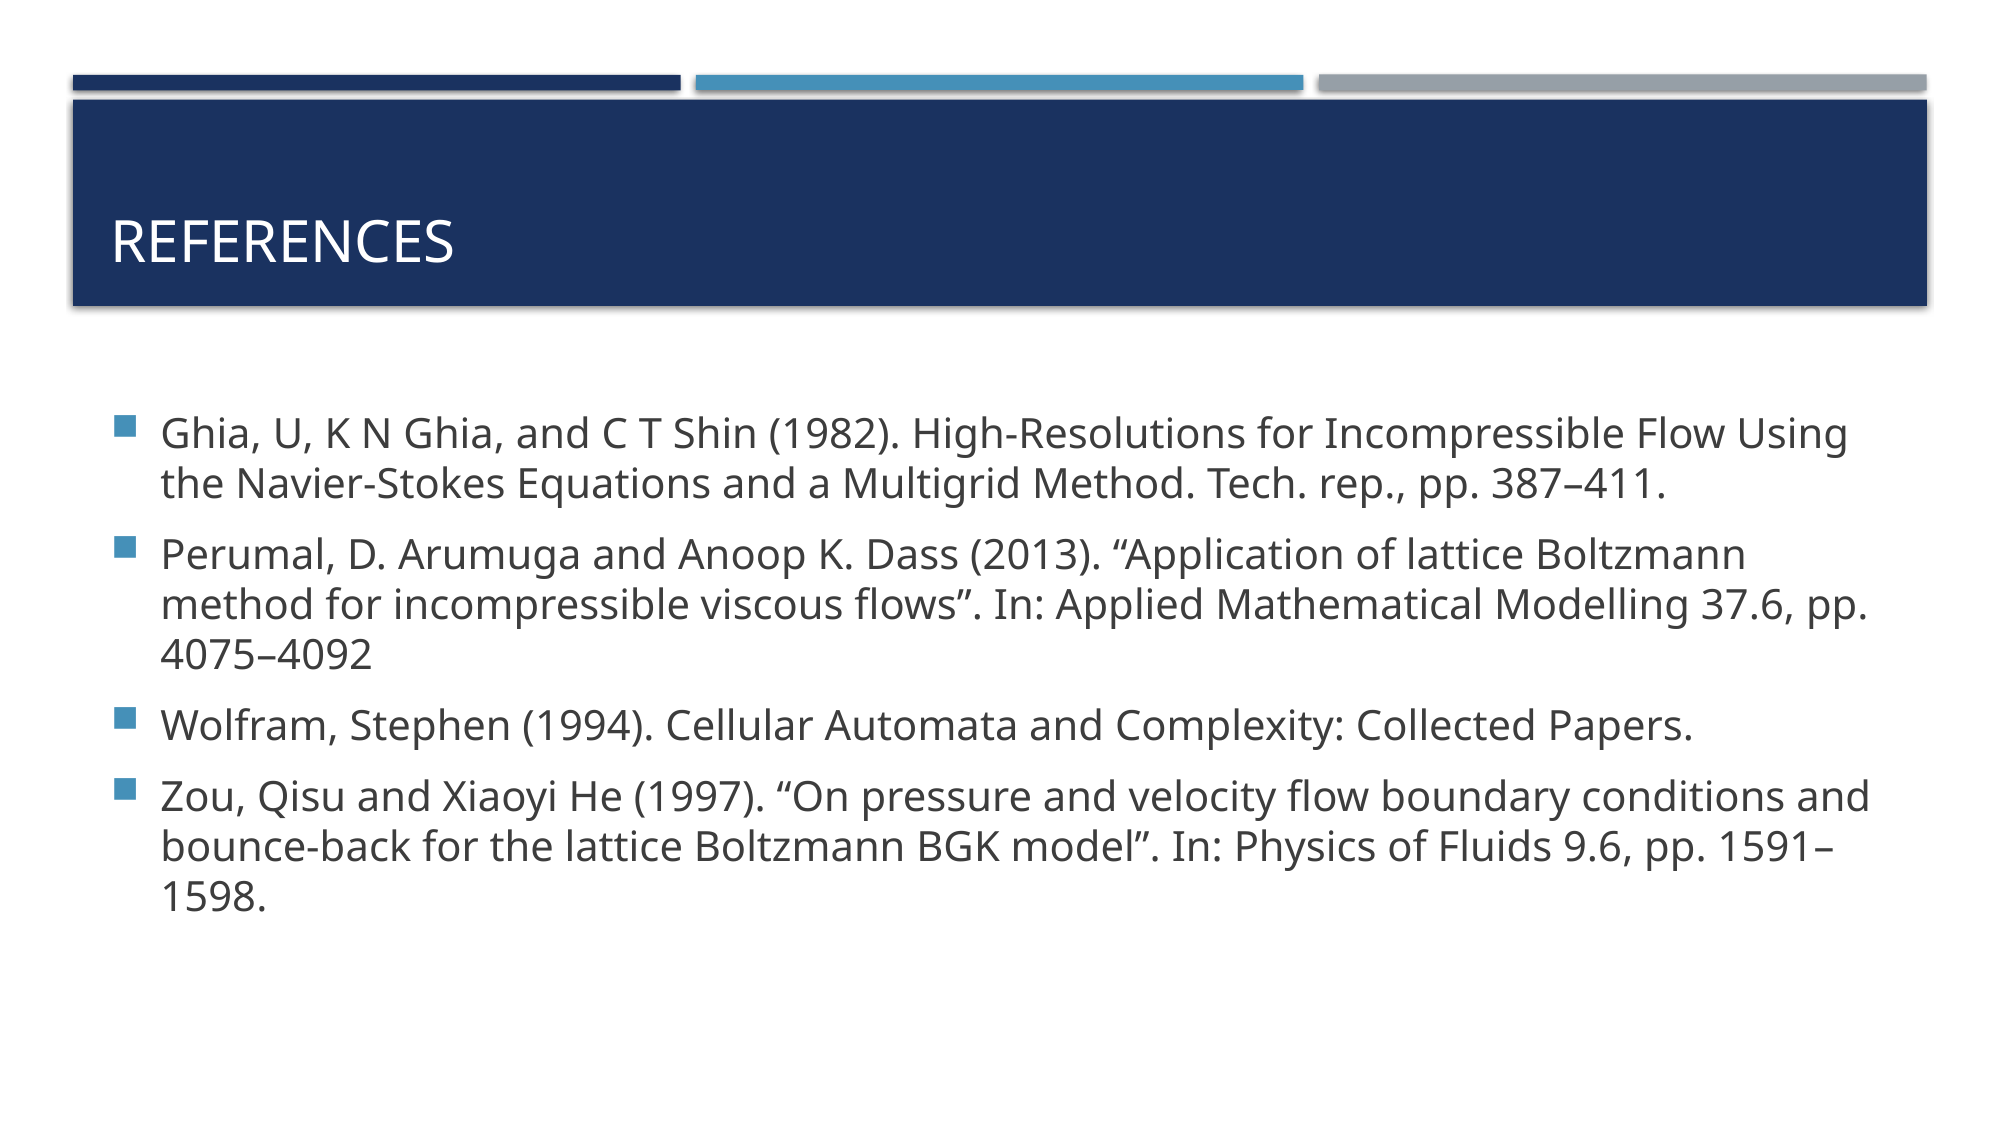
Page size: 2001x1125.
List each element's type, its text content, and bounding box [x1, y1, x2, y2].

title References [95, 119, 1905, 282]
list Ghia, U, K N Ghia, and C T Shin (1982). High-Resolutions for Incompressible Flow Using the Navier-Stokes Equations and a Multigrid Method. Tech. rep., pp. 387–411. Perumal, D. Arumuga and Anoop K. Dass (2013). “Application of lattice Boltzmann method for incompressible viscous flows”. In: Applied Mathematical Modelling 37.6, pp. 4075–4092 Wolfram, Stephen (1994). Cellular Automata and Complexity: Collected Papers. Zou, Qisu and Xiaoyi He (1997). “On pressure and velocity flow boundary conditions and bounce-back for the lattice Boltzmann BGK model”. In: Physics of Fluids 9.6, pp. 1591–1598. [95, 365, 1905, 962]
